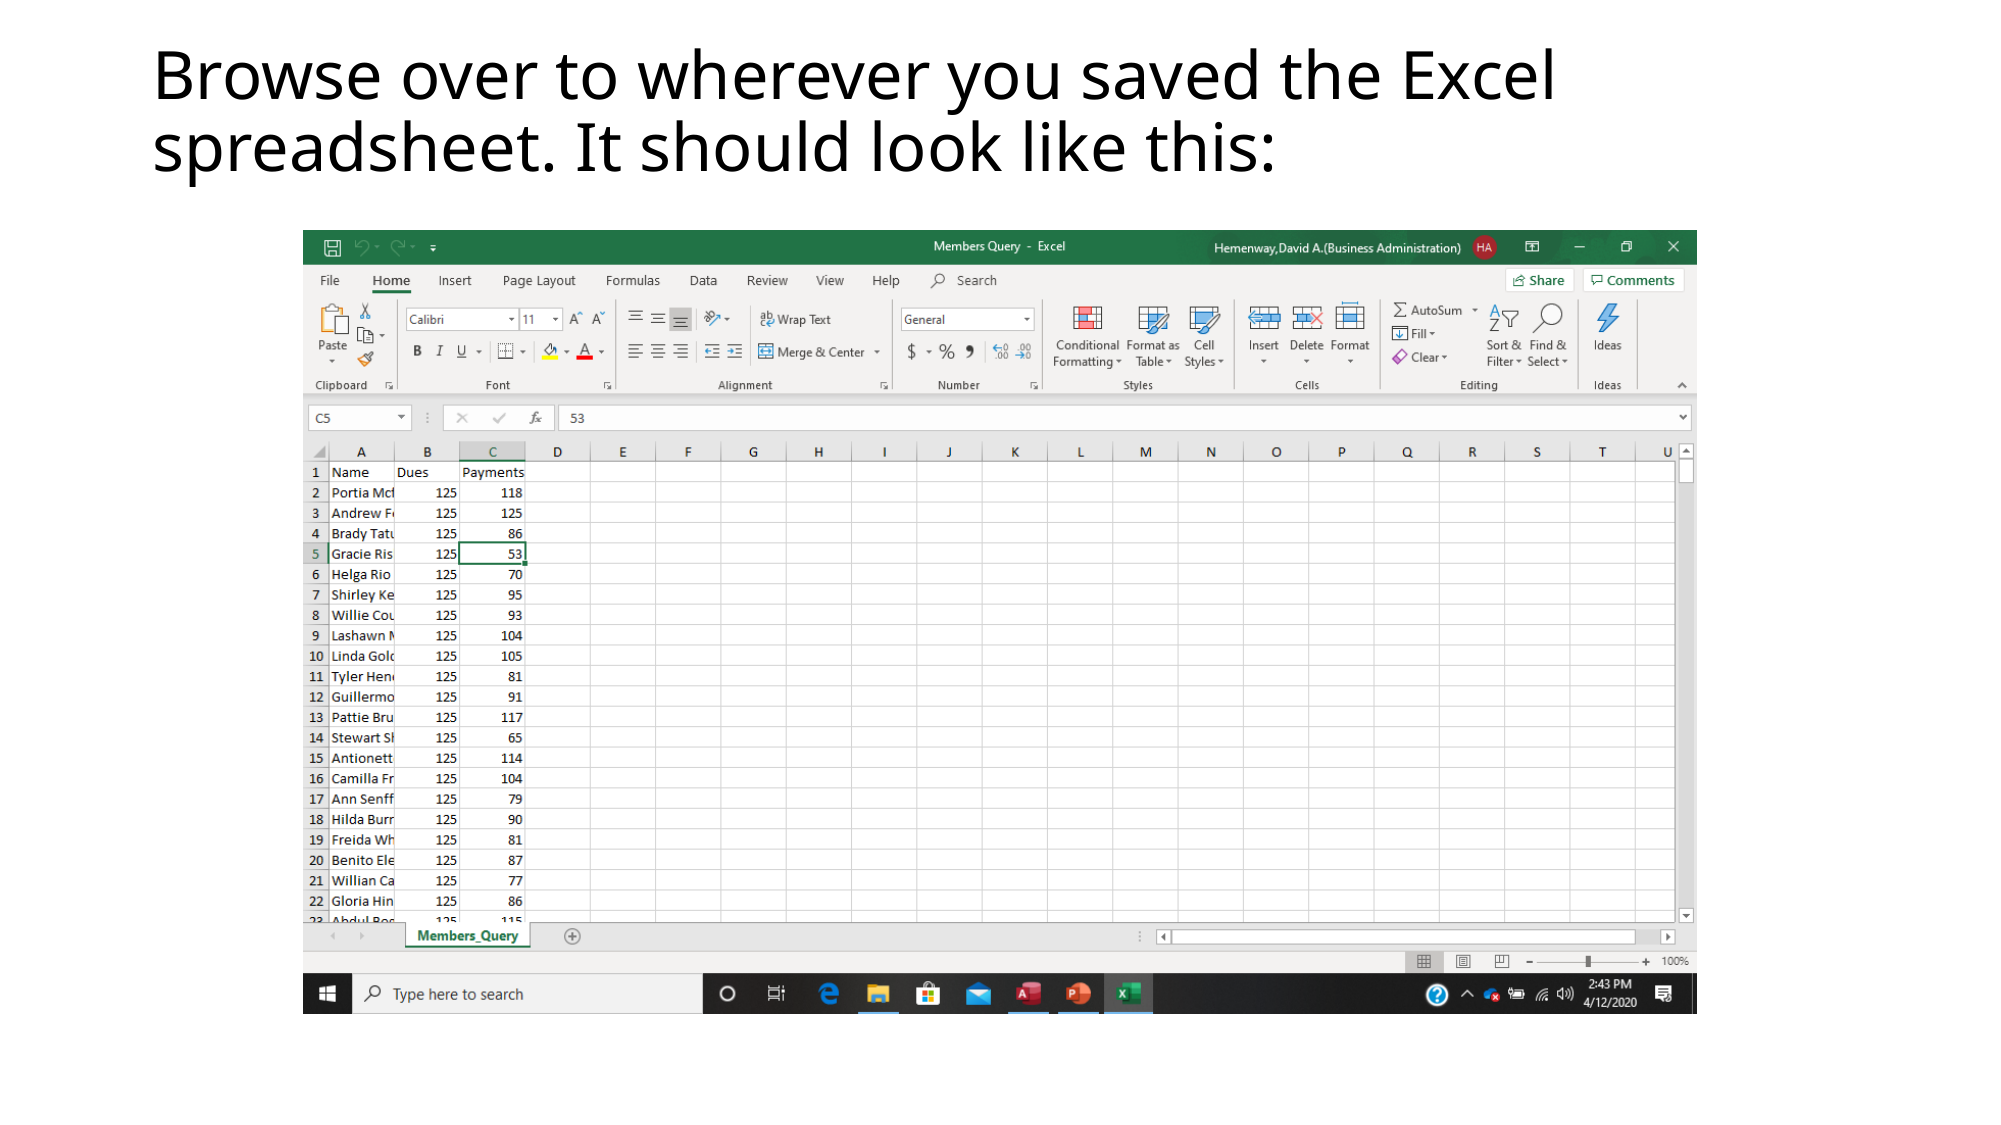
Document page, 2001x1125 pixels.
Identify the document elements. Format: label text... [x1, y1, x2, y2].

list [303, 230, 1697, 1014]
title Browse over to wherever you saved the Excel spreadsheet. It should look like this: [137, 26, 1863, 203]
